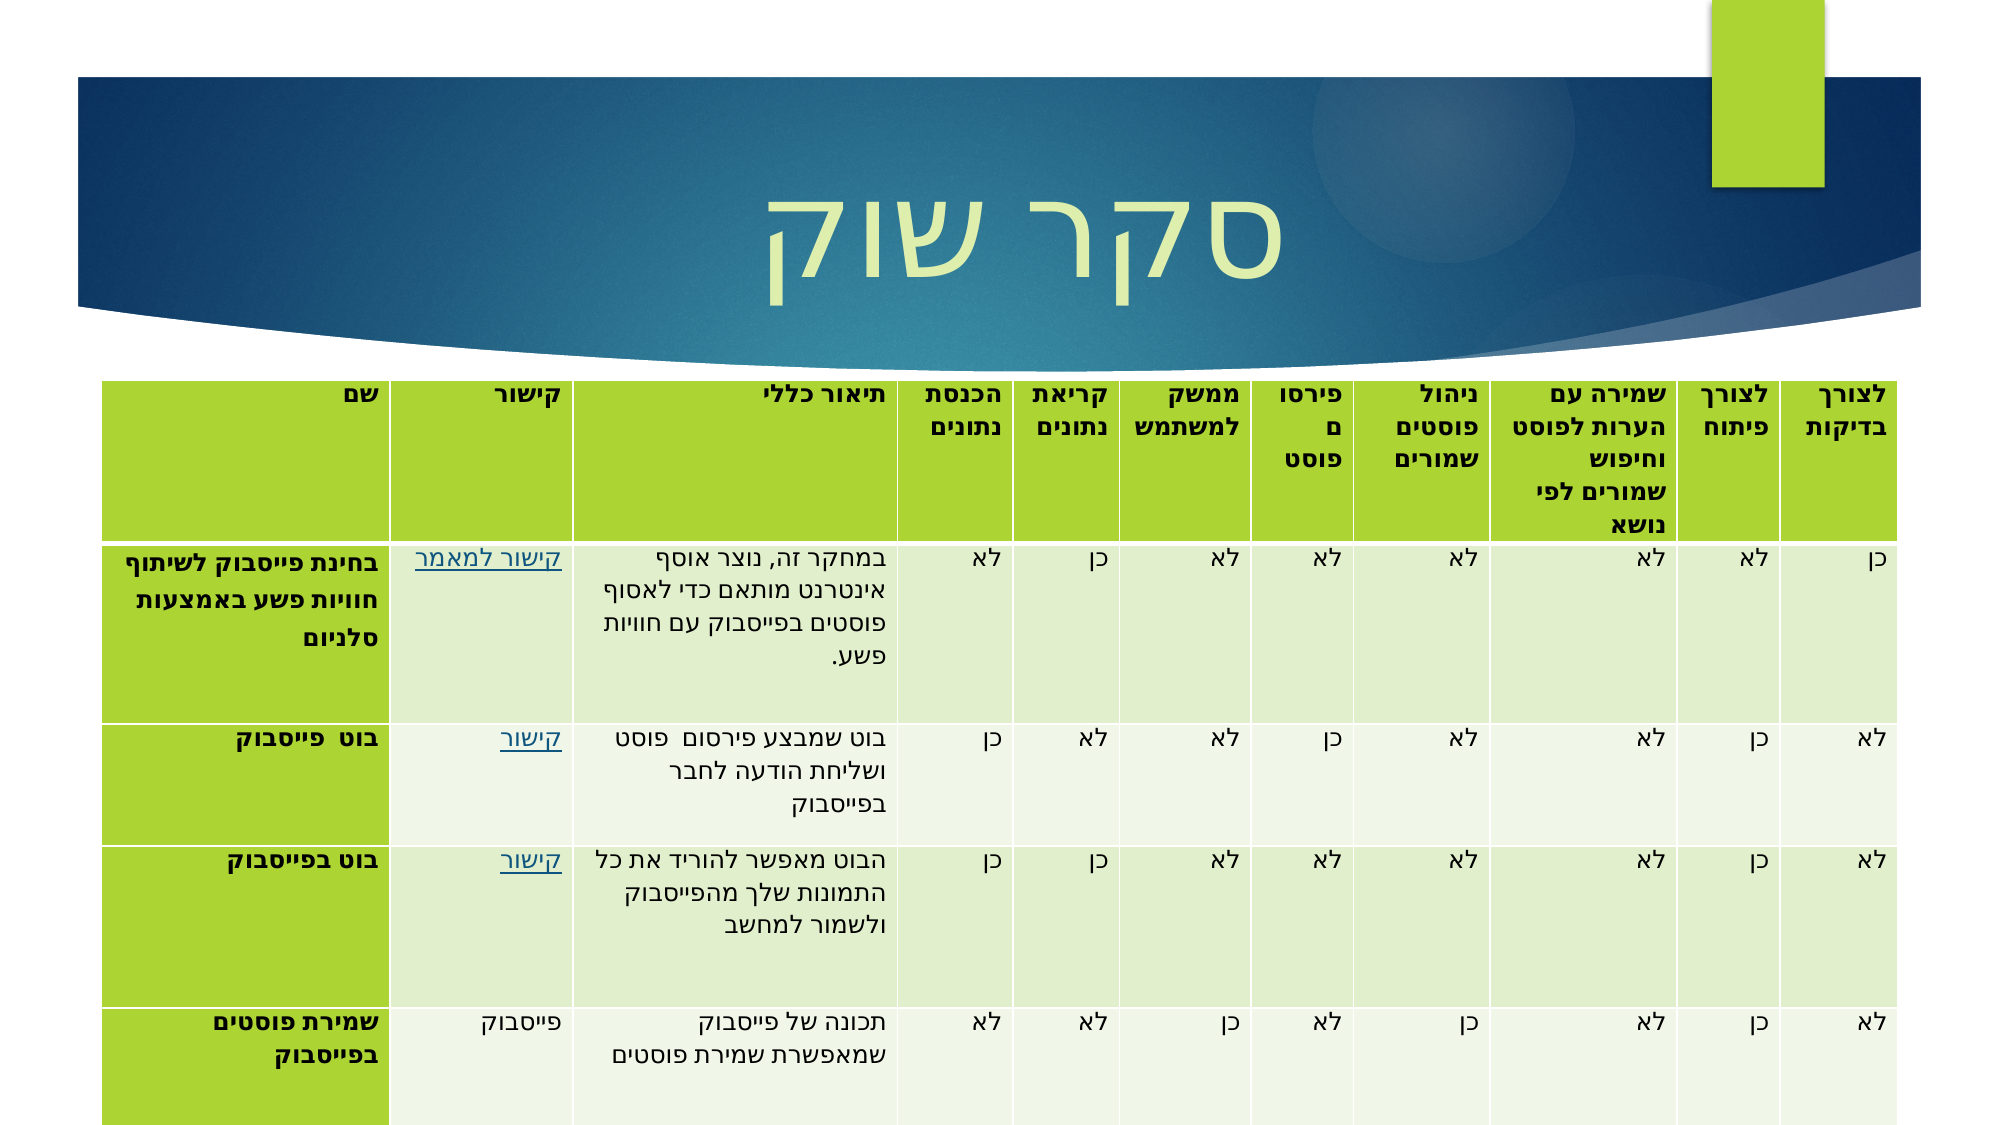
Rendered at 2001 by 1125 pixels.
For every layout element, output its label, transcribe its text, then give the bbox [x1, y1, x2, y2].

table_cell לא [1014, 1009, 1119, 1125]
table_cell קישור [391, 725, 572, 845]
table_cell לא [1252, 546, 1353, 723]
table_cell לא [1120, 725, 1250, 845]
table_header פירסום פוסט [1252, 381, 1353, 541]
table_cell כן [1014, 847, 1119, 1007]
table_cell לא [1120, 847, 1250, 1007]
table_cell כן [1678, 725, 1779, 845]
table_cell במחקר זה, נוצר אוסף אינטרנט מותאם כדי לאסוף פוסטים בפייסבוק עם חוויות פשע. [574, 546, 897, 723]
table_cell תכונה של פייסבוק שמאפשרת שמירת פוסטים [574, 1009, 897, 1125]
table_cell לא [1354, 546, 1489, 723]
table_header לצורך בדיקות [1781, 381, 1897, 541]
table_header הכנסת נתונים [898, 381, 1012, 541]
table_header ממשק למשתמש [1120, 381, 1250, 541]
table_cell לא [1781, 847, 1897, 1007]
table_header תיאור כללי [574, 381, 897, 541]
table_cell כן [1781, 546, 1897, 723]
table_cell לא [1491, 725, 1676, 845]
table_cell בוט פייסבוק [102, 725, 389, 845]
table_cell לא [1781, 725, 1897, 845]
table_cell לא [1120, 546, 1250, 723]
table_cell כן [898, 847, 1012, 1007]
table_cell בוט בפייסבוק [102, 847, 389, 1007]
table_cell בחינת פייסבוק לשיתוף חוויות פשע באמצעות סלניום [102, 546, 389, 723]
table_cell שמירת פוסטים בפייסבוק [102, 1009, 389, 1125]
table_cell פייסבוק [391, 1009, 572, 1125]
table_cell לא [1014, 725, 1119, 845]
table_header ניהול פוסטים שמורים [1354, 381, 1489, 541]
table_cell כן [1252, 725, 1353, 845]
text_box סקר שוק [742, 132, 1413, 313]
table_cell כן [1354, 1009, 1489, 1125]
table_cell לא [1252, 847, 1353, 1007]
table_cell קישור [391, 847, 572, 1007]
table_cell בוט שמבצע פירסום פוסט ושליחת הודעה לחבר בפייסבוק [574, 725, 897, 845]
table_cell לא [1678, 546, 1779, 723]
table_cell לא [1781, 1009, 1897, 1125]
table_cell לא [898, 546, 1012, 723]
table_cell לא [1491, 546, 1676, 723]
table_cell כן [1678, 847, 1779, 1007]
table_cell לא [898, 1009, 1012, 1125]
table_cell לא [1252, 1009, 1353, 1125]
table_cell לא [1354, 725, 1489, 845]
table_cell לא [1491, 1009, 1676, 1125]
table_cell כן [898, 725, 1012, 845]
table_header לצורך פיתוח [1678, 381, 1779, 541]
table_header שם [102, 381, 389, 541]
table_cell הבוט מאפשר להוריד את כל התמונות שלך מהפייסבוק ולשמור למחשב [574, 847, 897, 1007]
table_cell כן [1014, 546, 1119, 723]
table_header קריאת נתונים [1014, 381, 1119, 541]
table_cell לא [1491, 847, 1676, 1007]
table_cell כן [1678, 1009, 1779, 1125]
table_header שמירה עם הערות לפוסט וחיפוש שמורים לפי נושא [1491, 381, 1676, 541]
table_cell לא [1354, 847, 1489, 1007]
table_header קישור [391, 381, 572, 541]
table_cell קישור למאמר [391, 546, 572, 723]
table_cell כן [1120, 1009, 1250, 1125]
